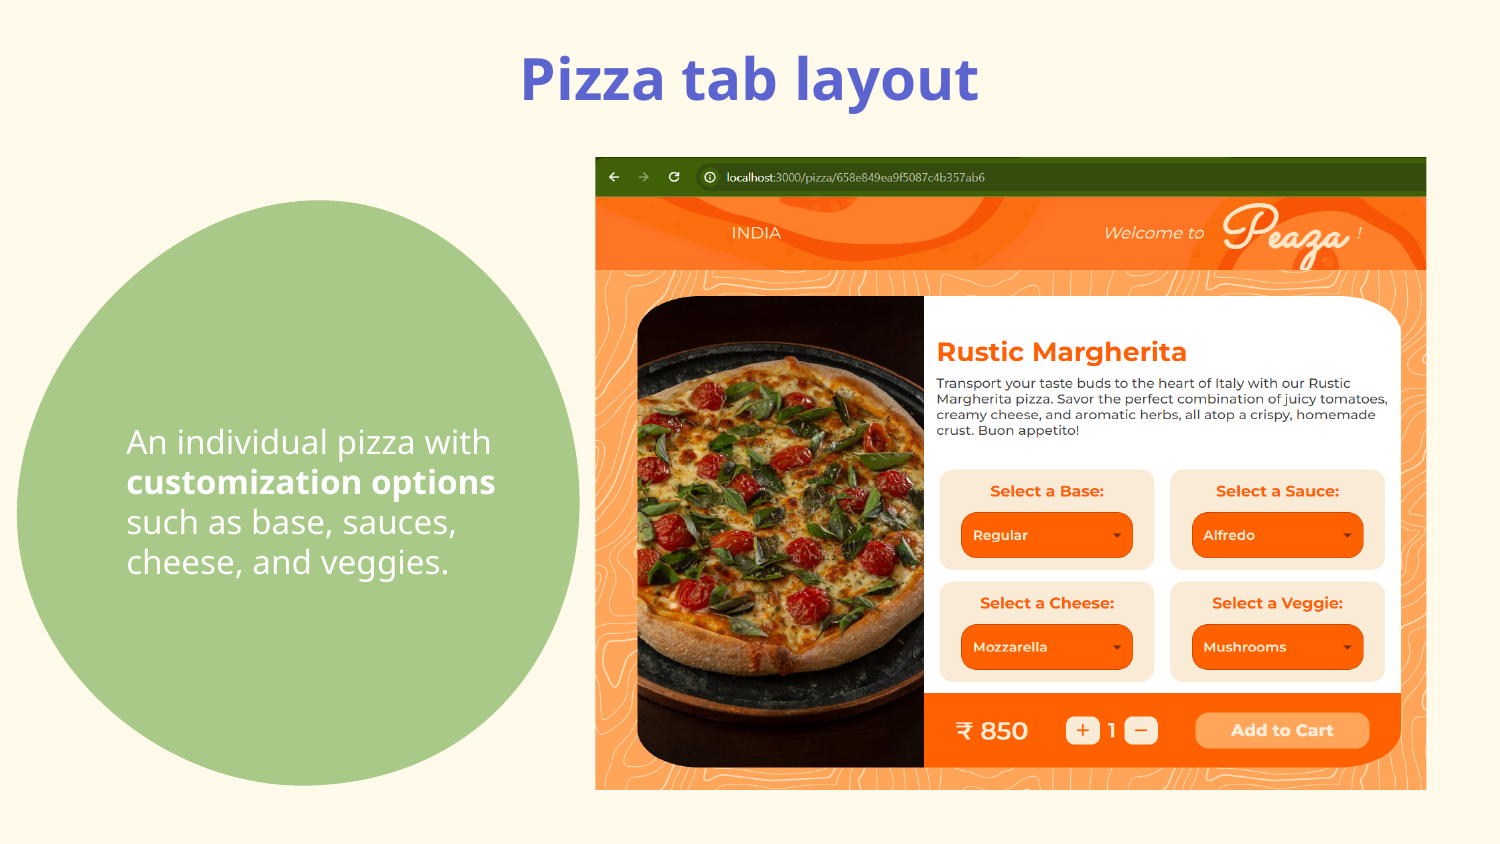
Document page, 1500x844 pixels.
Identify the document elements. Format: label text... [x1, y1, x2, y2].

title Pizza tab layout [42, 16, 1458, 127]
text_box [16, 200, 580, 786]
picture [595, 157, 1427, 790]
text_box An individual pizza with customization options such as base, sauces, cheese, and veggies. [111, 366, 544, 620]
